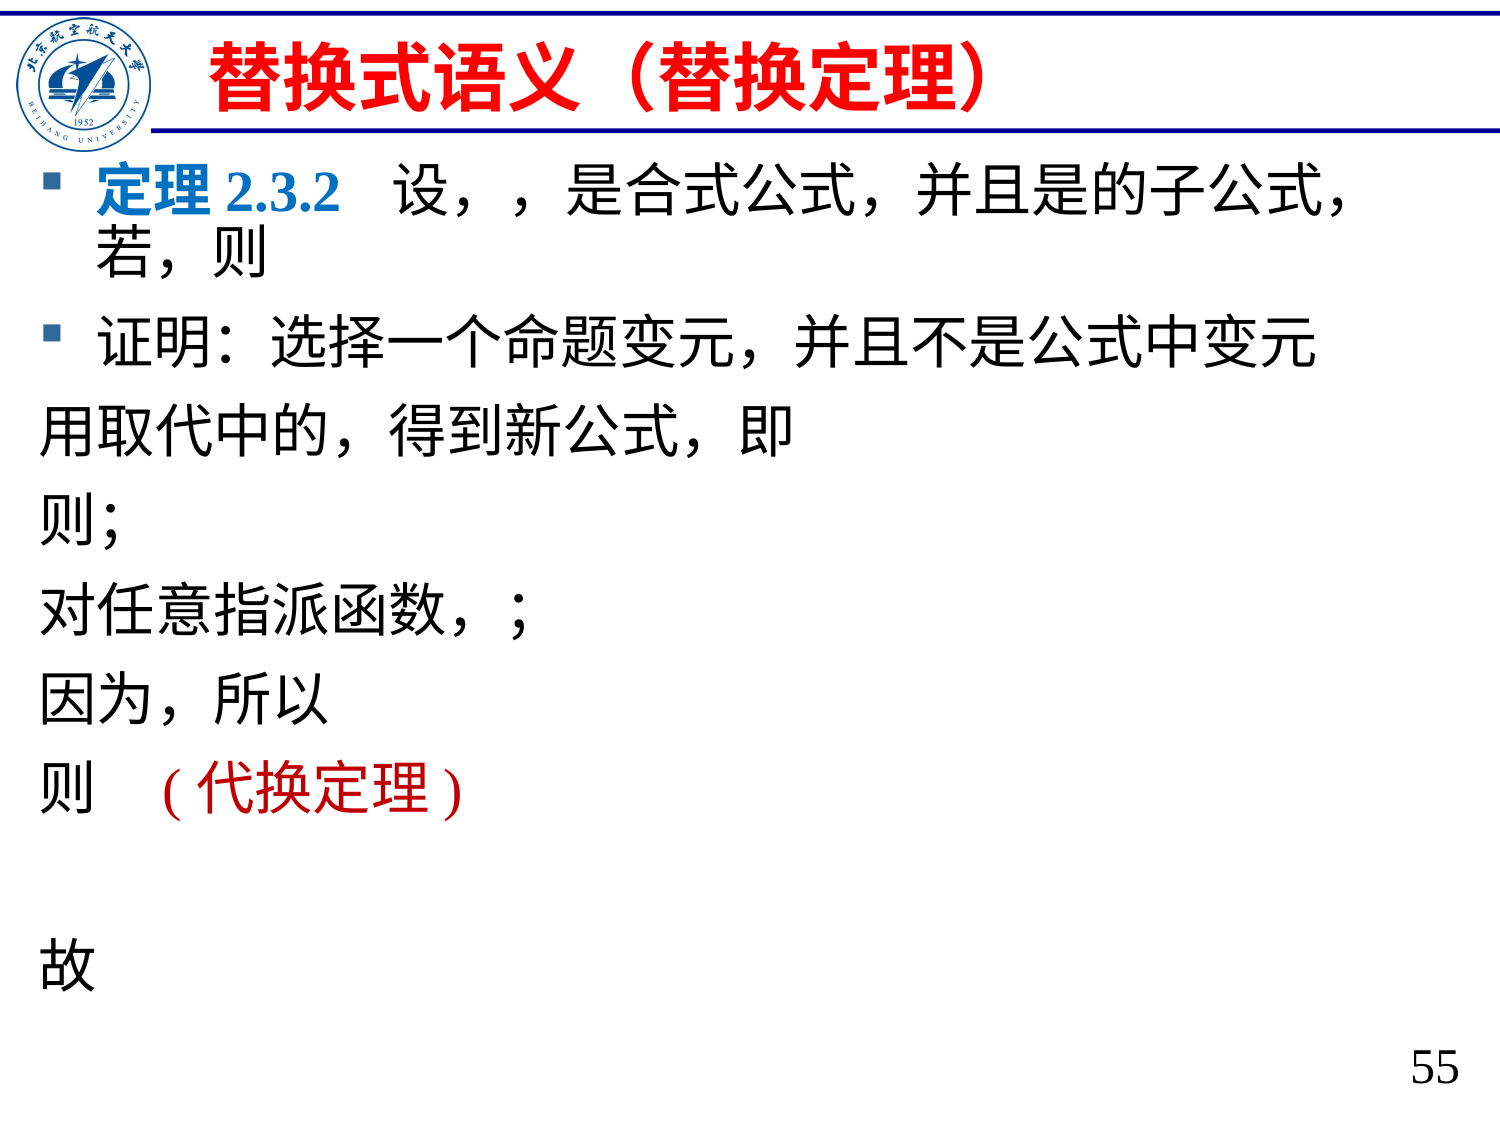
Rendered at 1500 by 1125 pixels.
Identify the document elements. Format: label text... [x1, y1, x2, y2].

title 替换式语义（替换定理） [192, 32, 1415, 120]
picture [16, 17, 151, 152]
